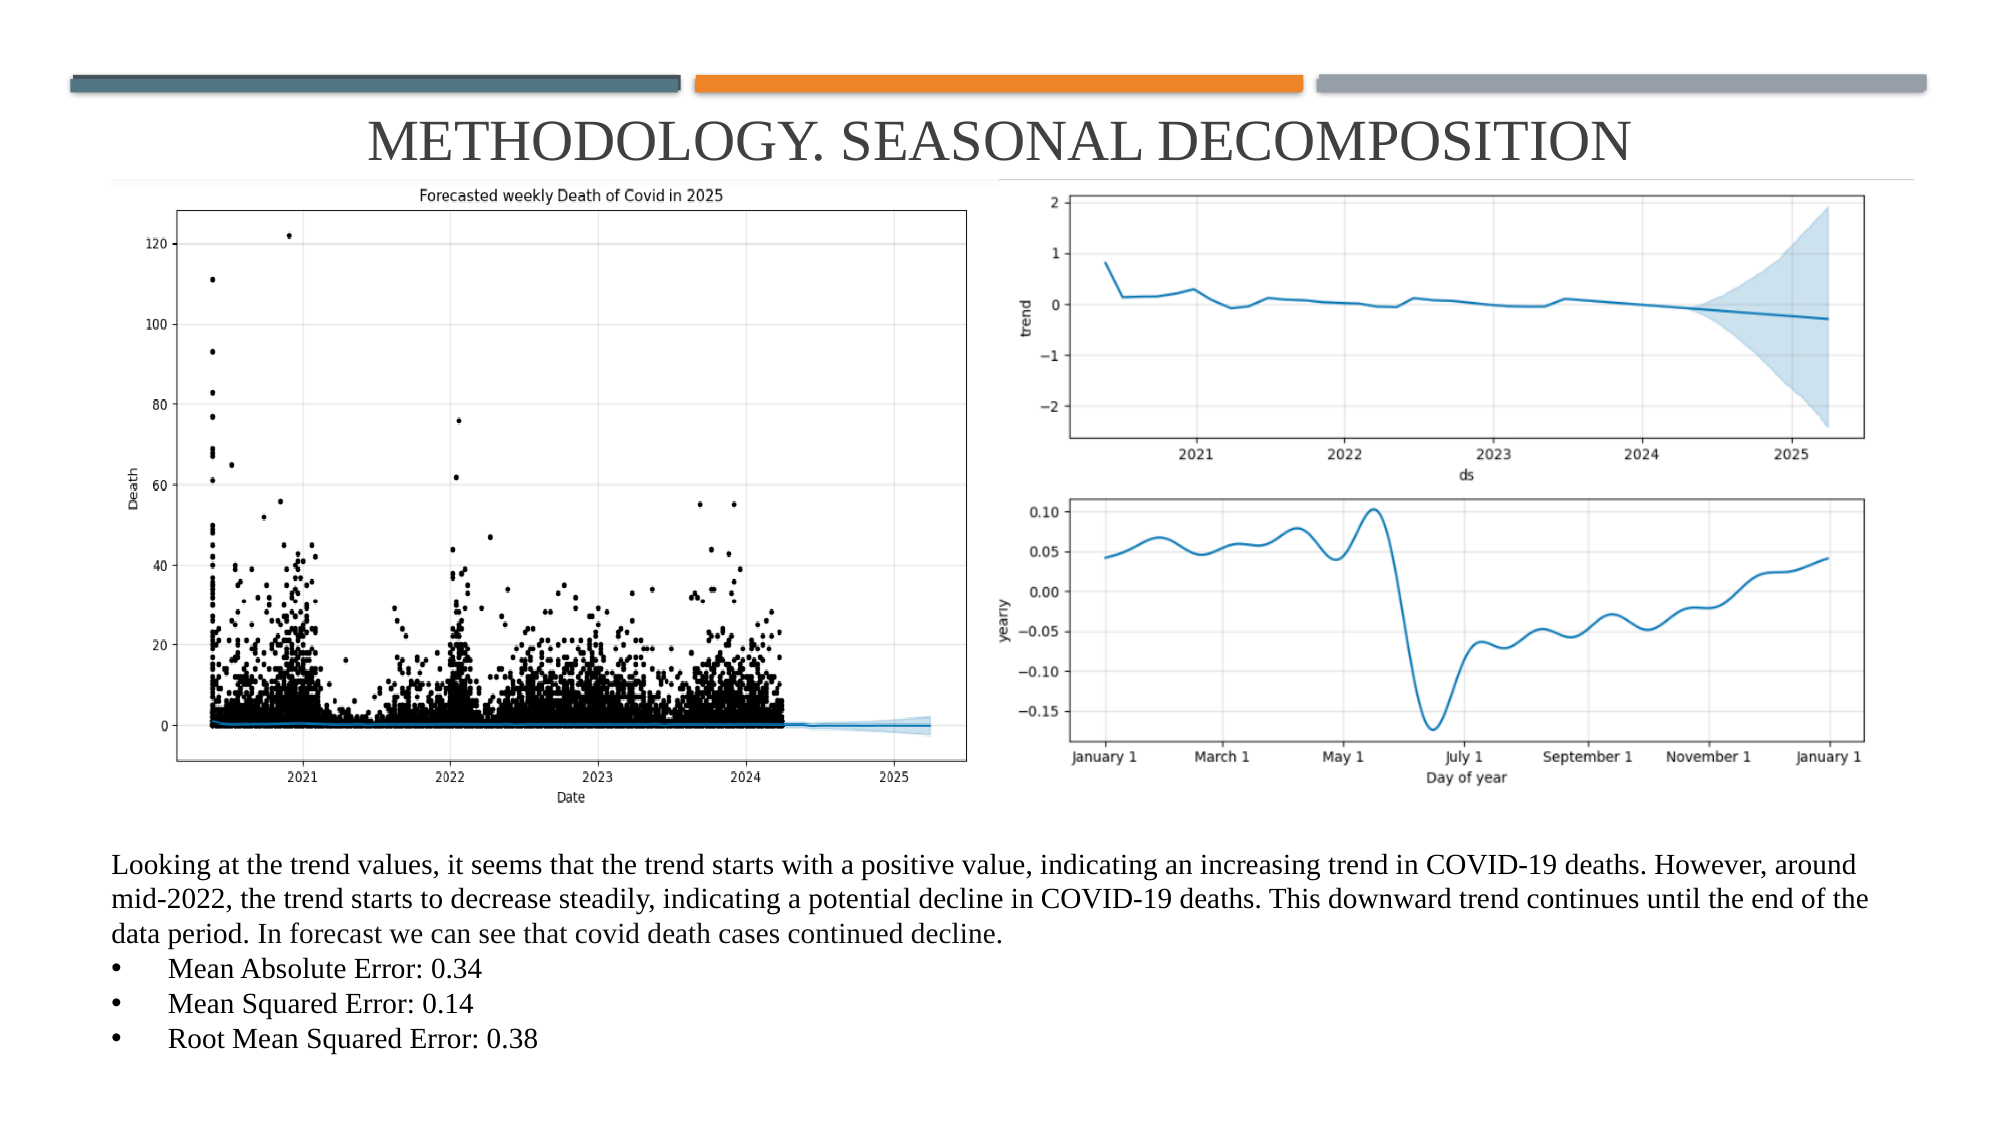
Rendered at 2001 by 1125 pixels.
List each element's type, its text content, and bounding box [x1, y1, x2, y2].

picture [111, 179, 1915, 815]
text_box Looking at the trend values, it seems that the trend starts with a positive value, indicating an increasing trend in COVID-19 deaths. However, around mid-2022, the trend starts to decrease steadily, indicating a potential decline in COVID-19 deaths. This downward trend continues until the end of the data period. In forecast we can see that covid death cases continued decline. Mean Absolute Error: 0.34 Mean Squared Error: 0.14 Root Mean Squared Error: 0.38 [111, 844, 1889, 1055]
title Methodology. Seasonal decomposition [249, 15, 1750, 177]
